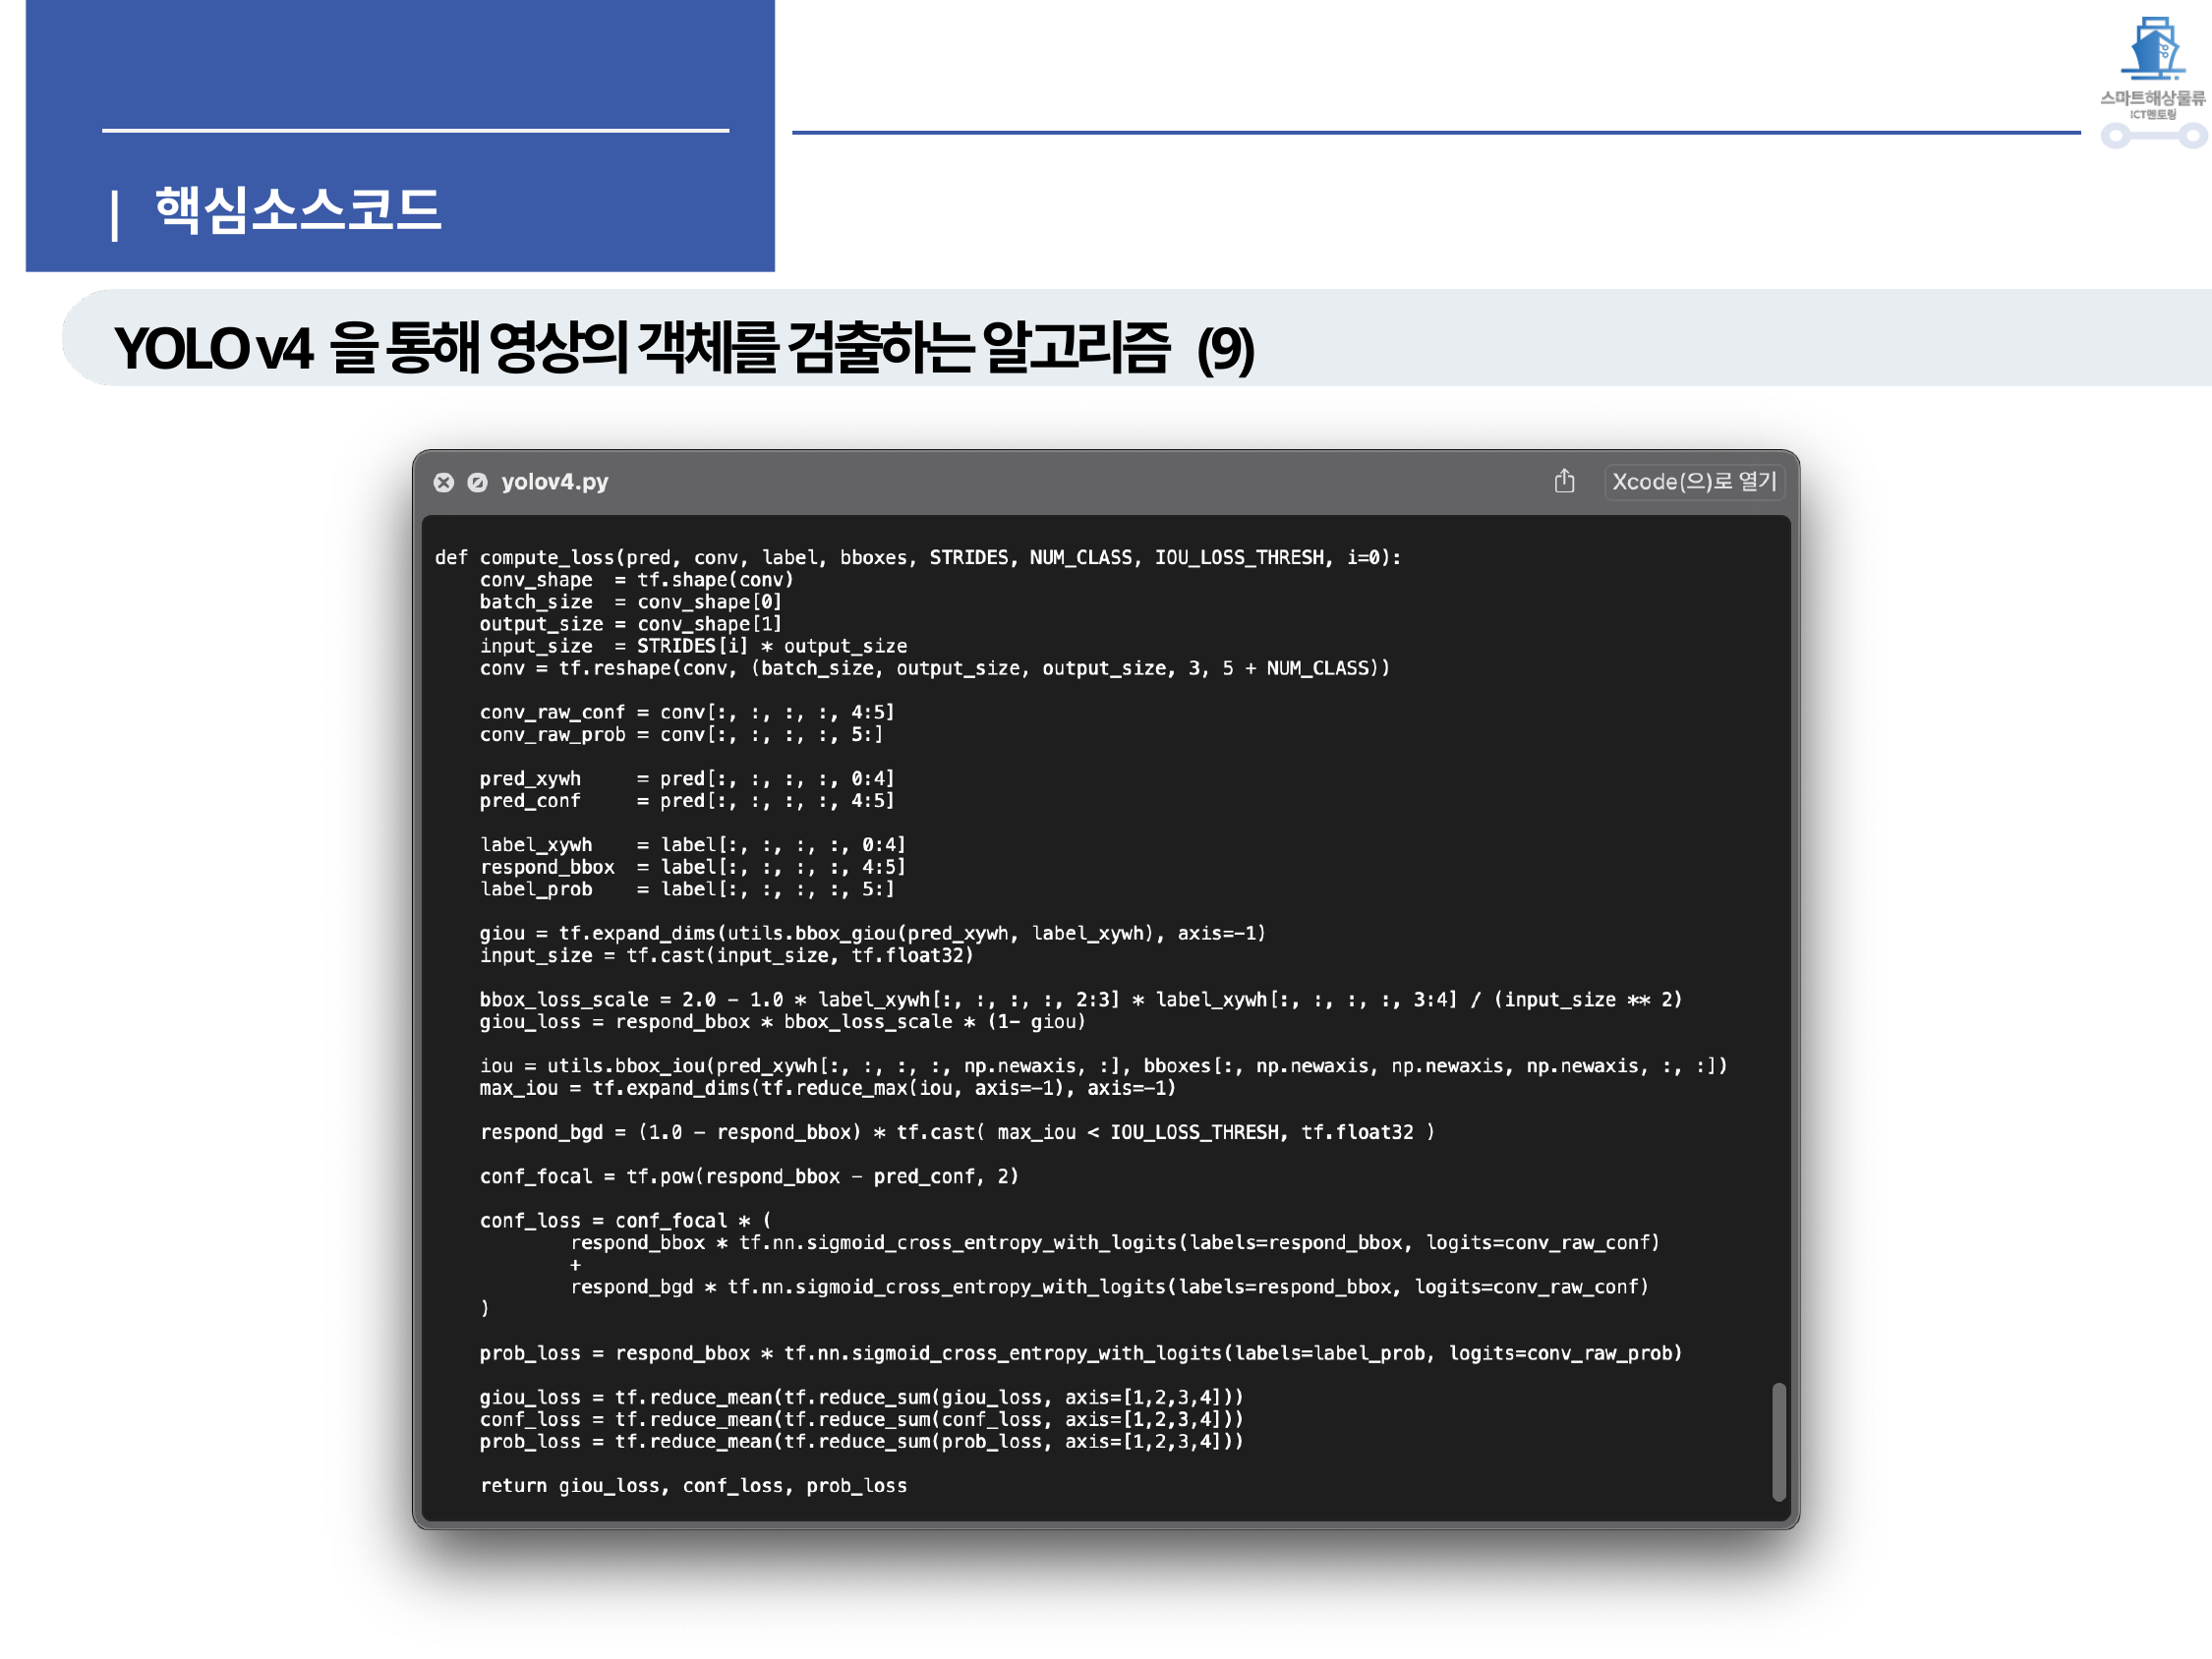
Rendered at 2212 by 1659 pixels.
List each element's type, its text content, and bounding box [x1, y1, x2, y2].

picture [2098, 17, 2210, 154]
text_box [24, 0, 777, 274]
text_box | 핵심소스코드 [78, 167, 792, 234]
picture [318, 385, 1894, 1655]
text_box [62, 289, 2212, 387]
